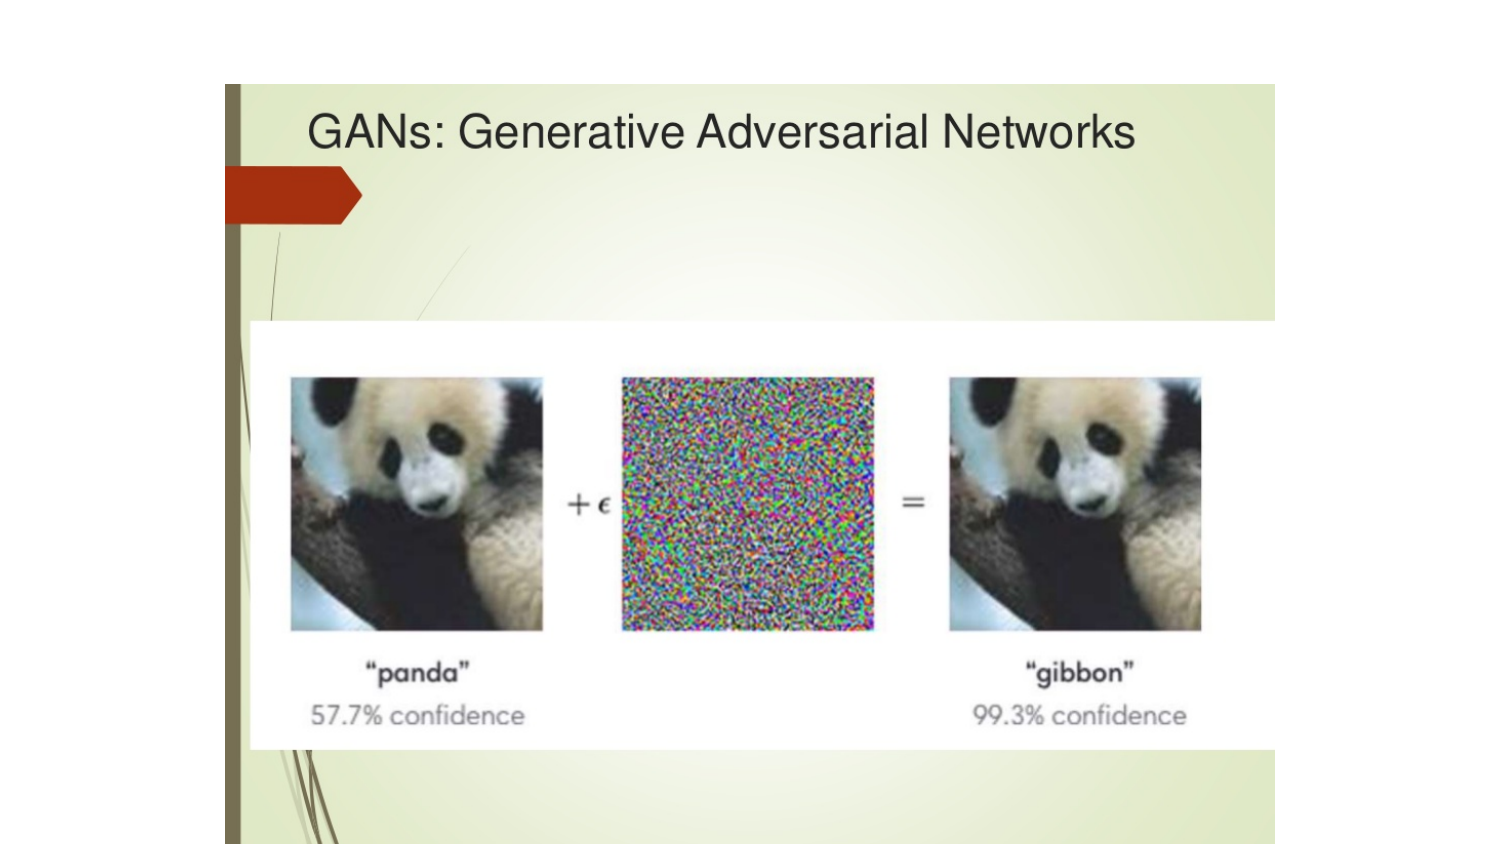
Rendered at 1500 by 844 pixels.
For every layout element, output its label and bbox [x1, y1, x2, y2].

picture [224, 84, 1276, 844]
